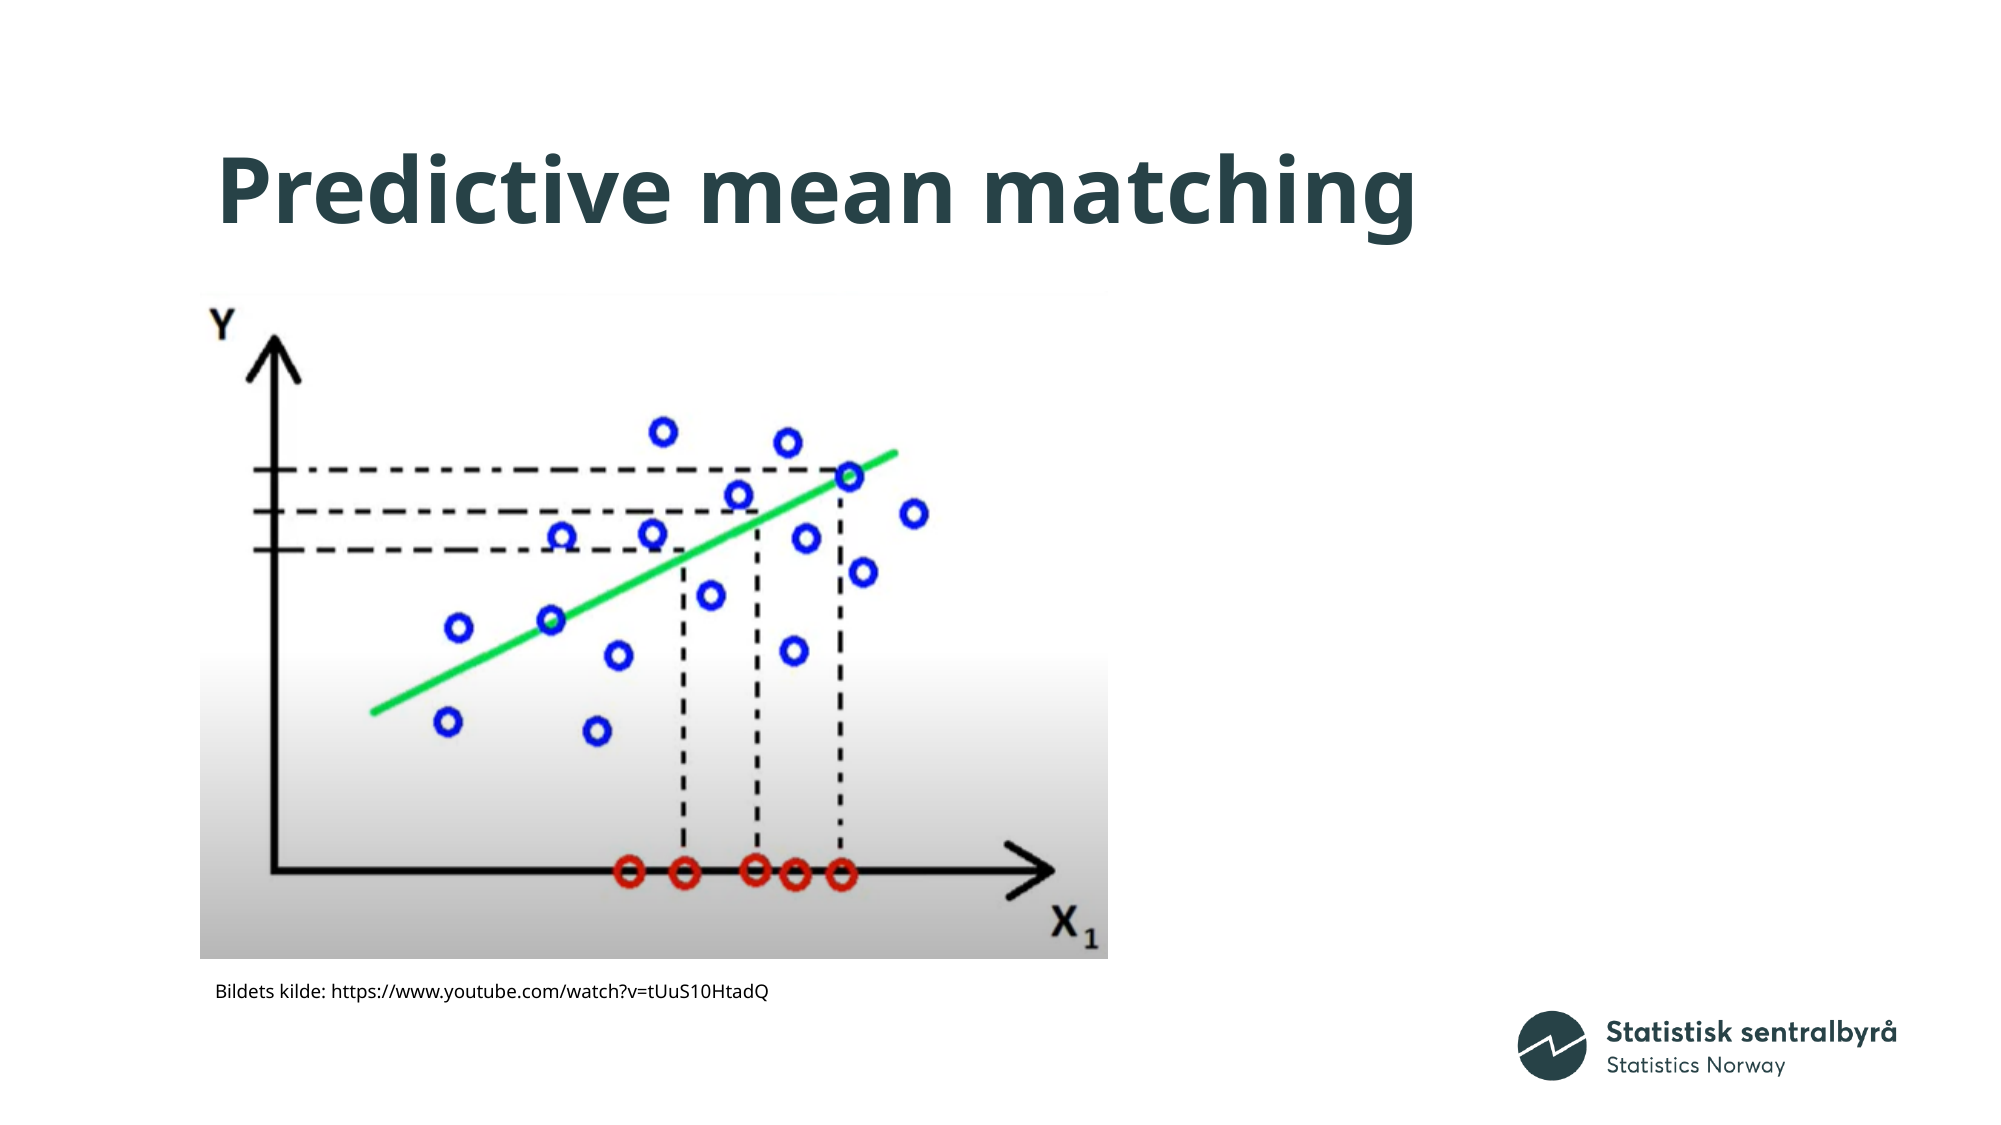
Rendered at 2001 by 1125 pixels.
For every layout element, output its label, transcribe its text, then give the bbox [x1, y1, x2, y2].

picture [1503, 995, 2000, 1125]
text_box Bildets kilde: https://www.youtube.com/watch?v=tUuS10HtadQ [200, 972, 784, 1010]
title Predictive mean matching [200, 90, 1784, 306]
picture [199, 291, 1108, 959]
